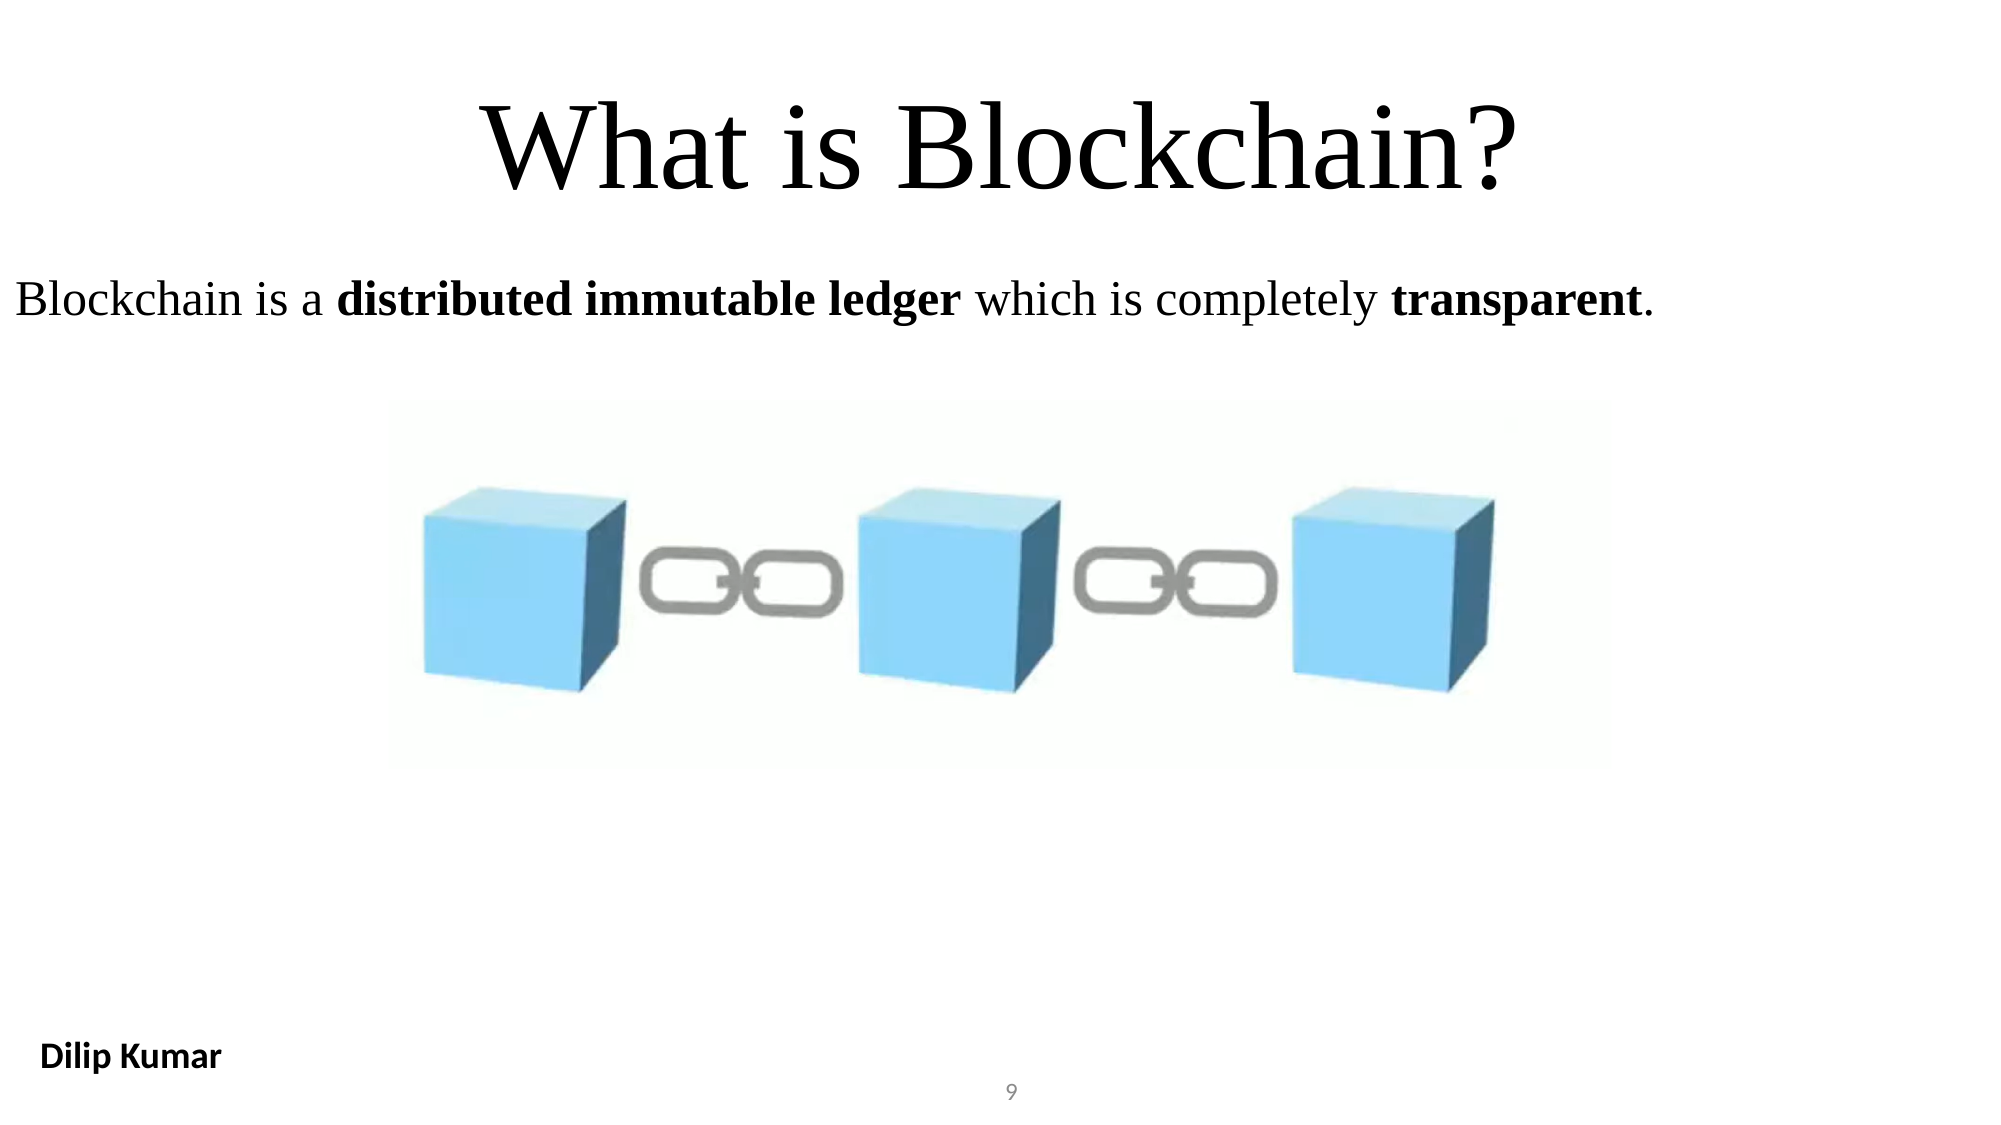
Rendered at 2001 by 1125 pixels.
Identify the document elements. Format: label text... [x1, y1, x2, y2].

slide_number 9 [967, 1060, 1033, 1120]
picture [388, 400, 1612, 769]
subtitle Blockchain is a distributed immutable ledger which is completely transparent. [0, 228, 2000, 1125]
title What is Blockchain? [0, 1, 2000, 224]
